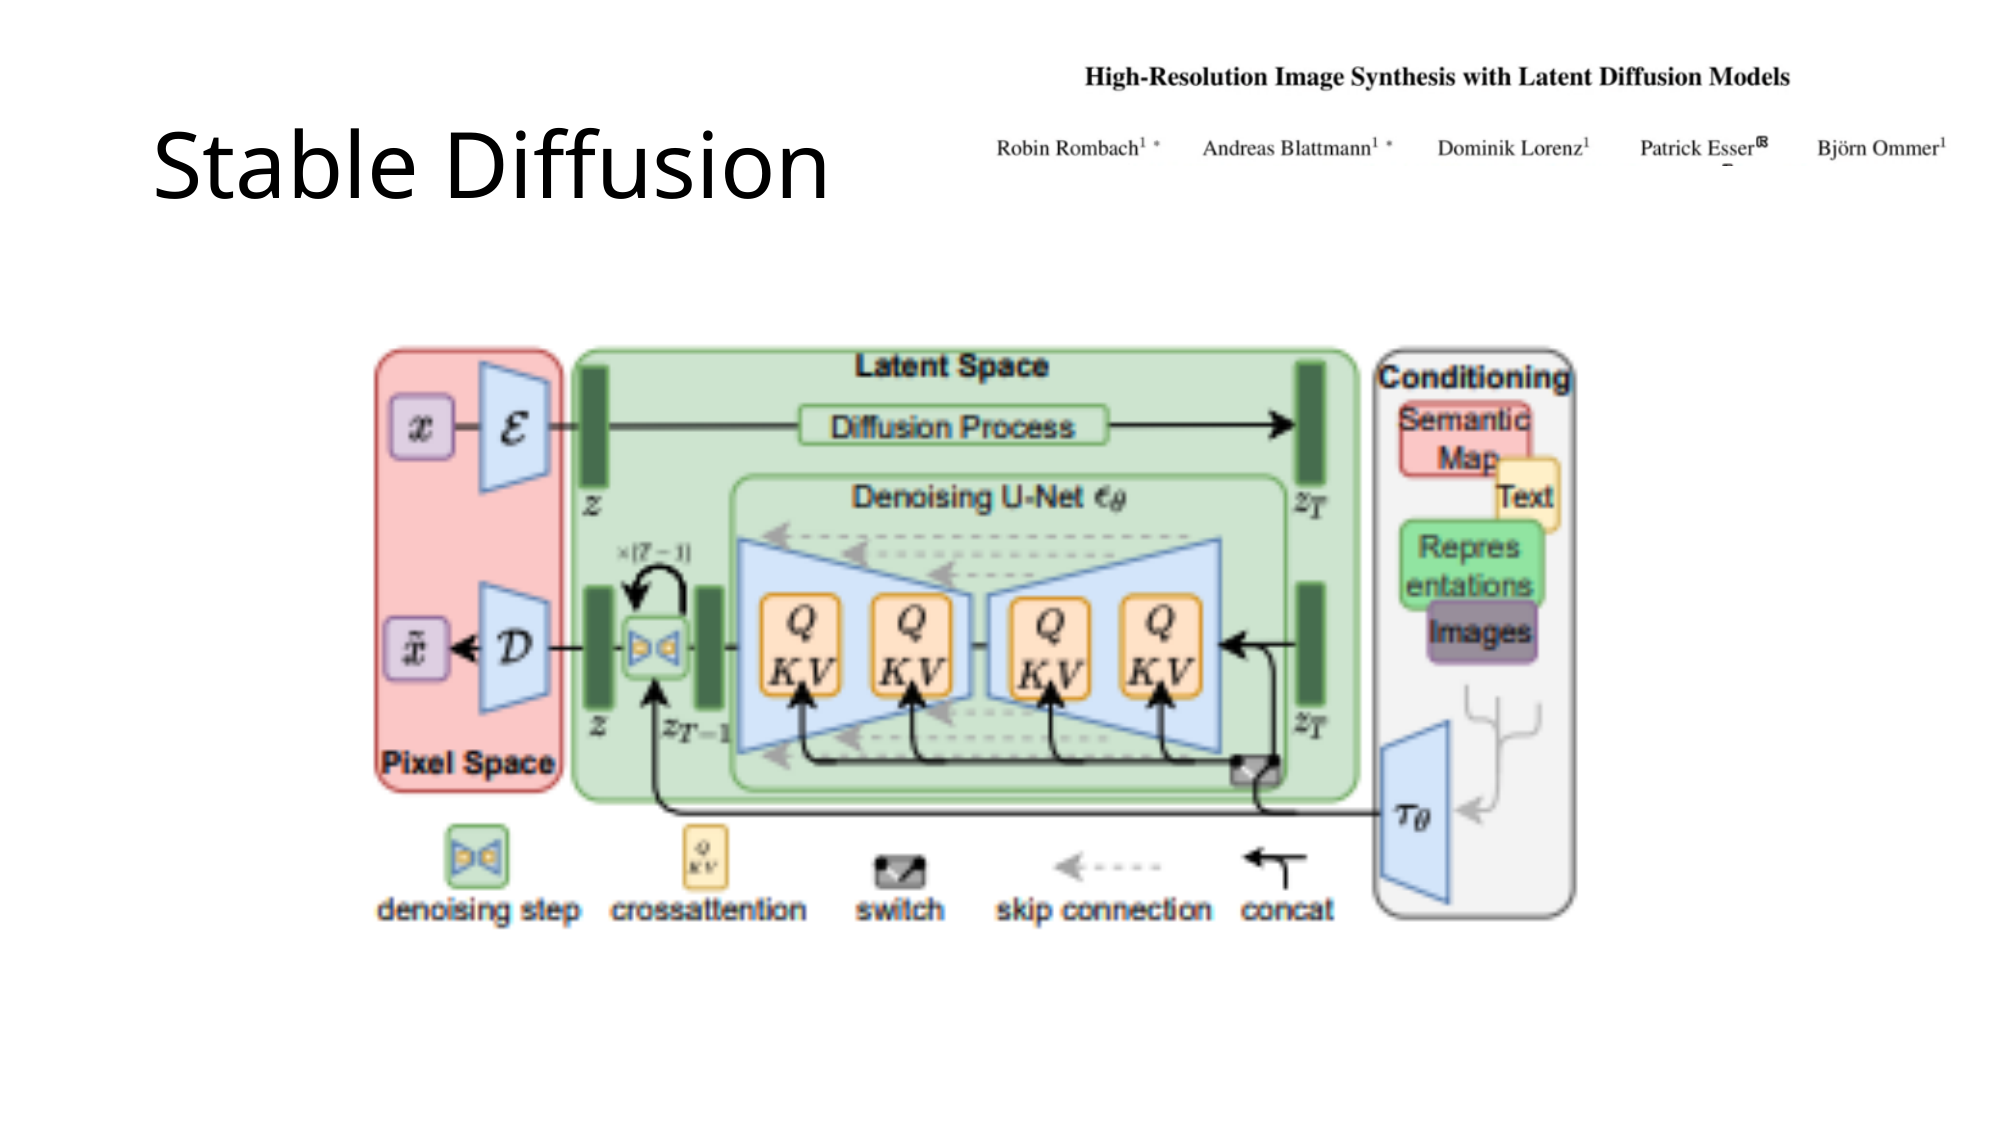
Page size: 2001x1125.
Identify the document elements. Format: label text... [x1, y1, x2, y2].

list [291, 270, 1682, 968]
title Stable Diffusion [137, 59, 1863, 278]
picture [964, 32, 1965, 166]
